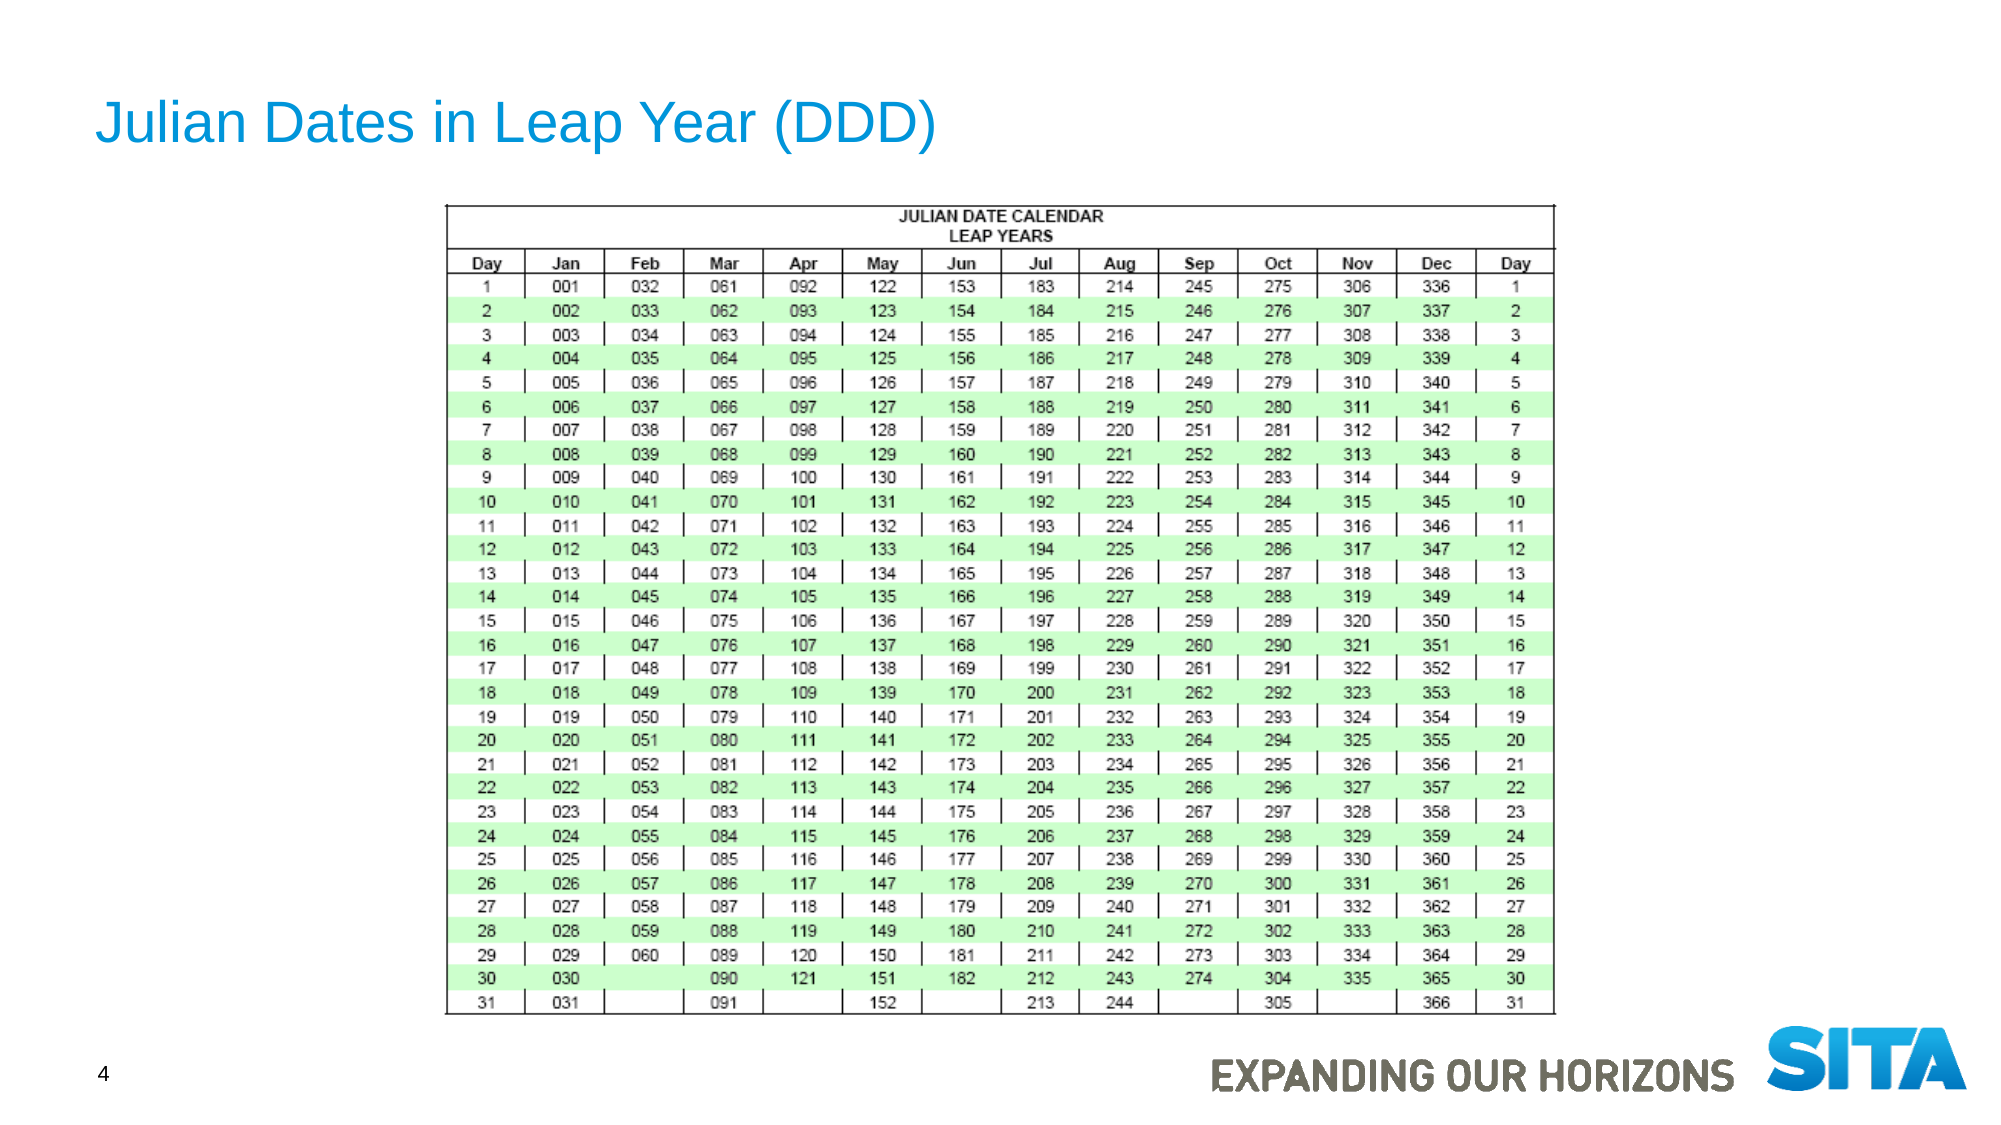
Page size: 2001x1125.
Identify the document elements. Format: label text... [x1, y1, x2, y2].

picture [1767, 1026, 1967, 1091]
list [441, 204, 1559, 1019]
picture [1200, 1037, 1746, 1112]
slide_number 4 [97, 1054, 140, 1092]
title Julian Dates in Leap Year (DDD) [79, 21, 1880, 205]
